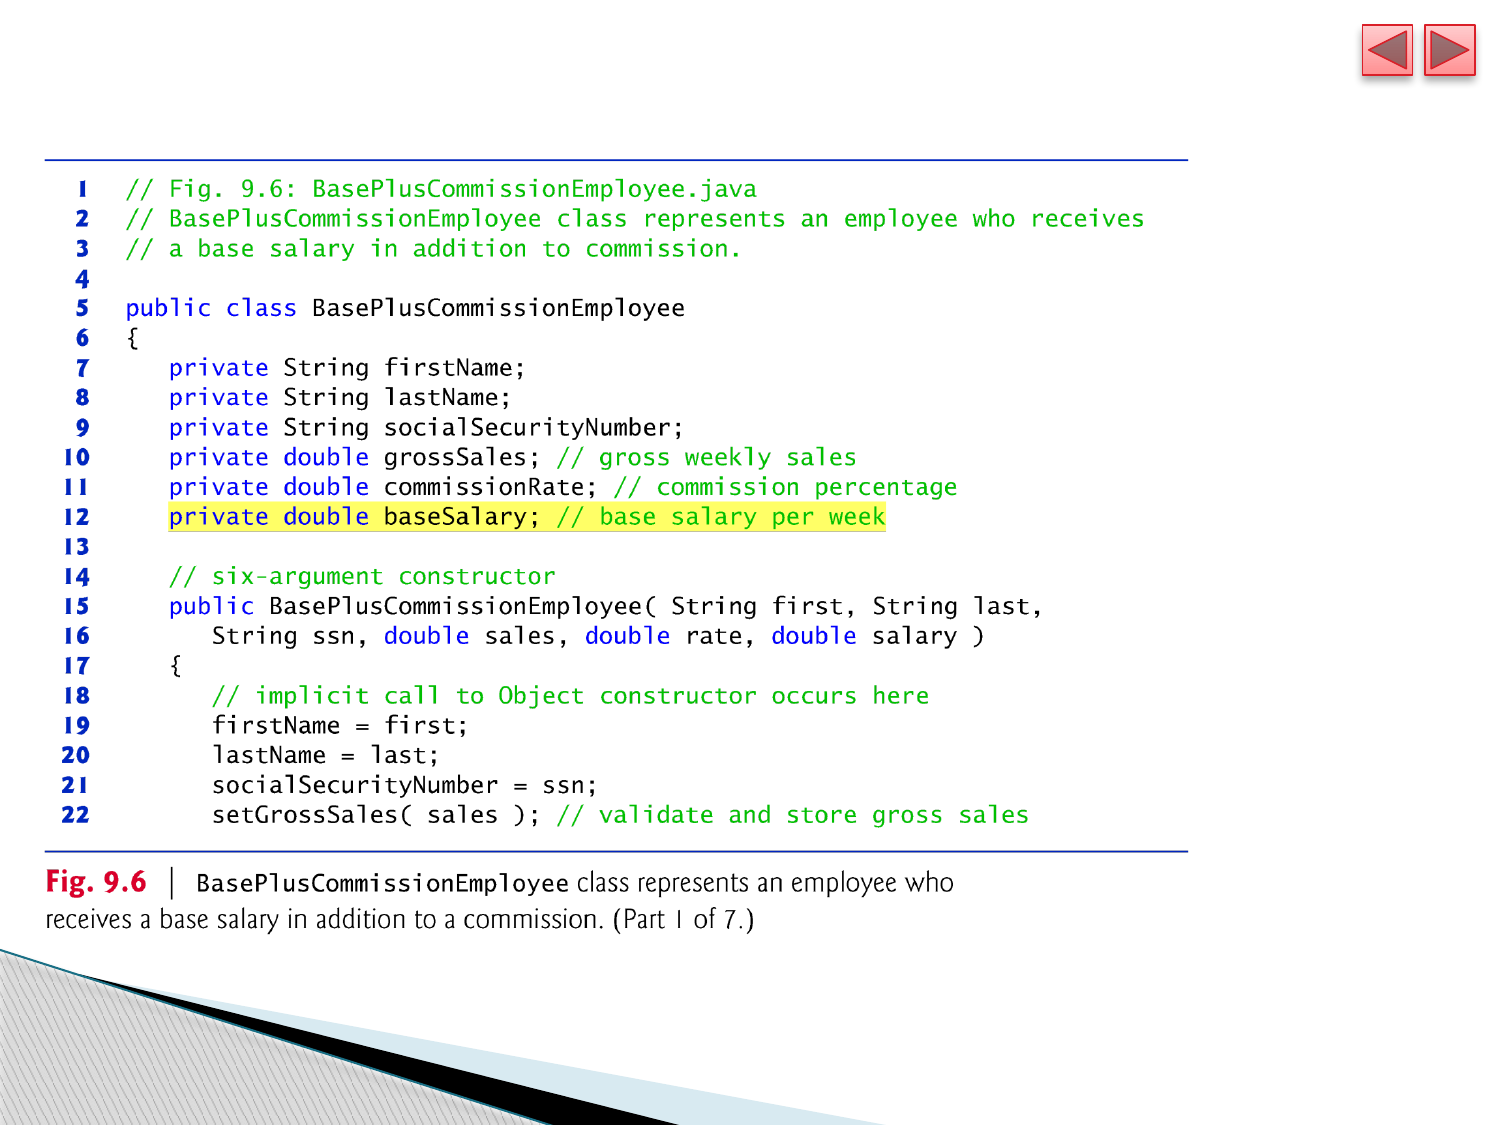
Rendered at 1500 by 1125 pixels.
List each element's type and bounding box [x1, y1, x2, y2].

picture [0, 106, 1500, 1018]
